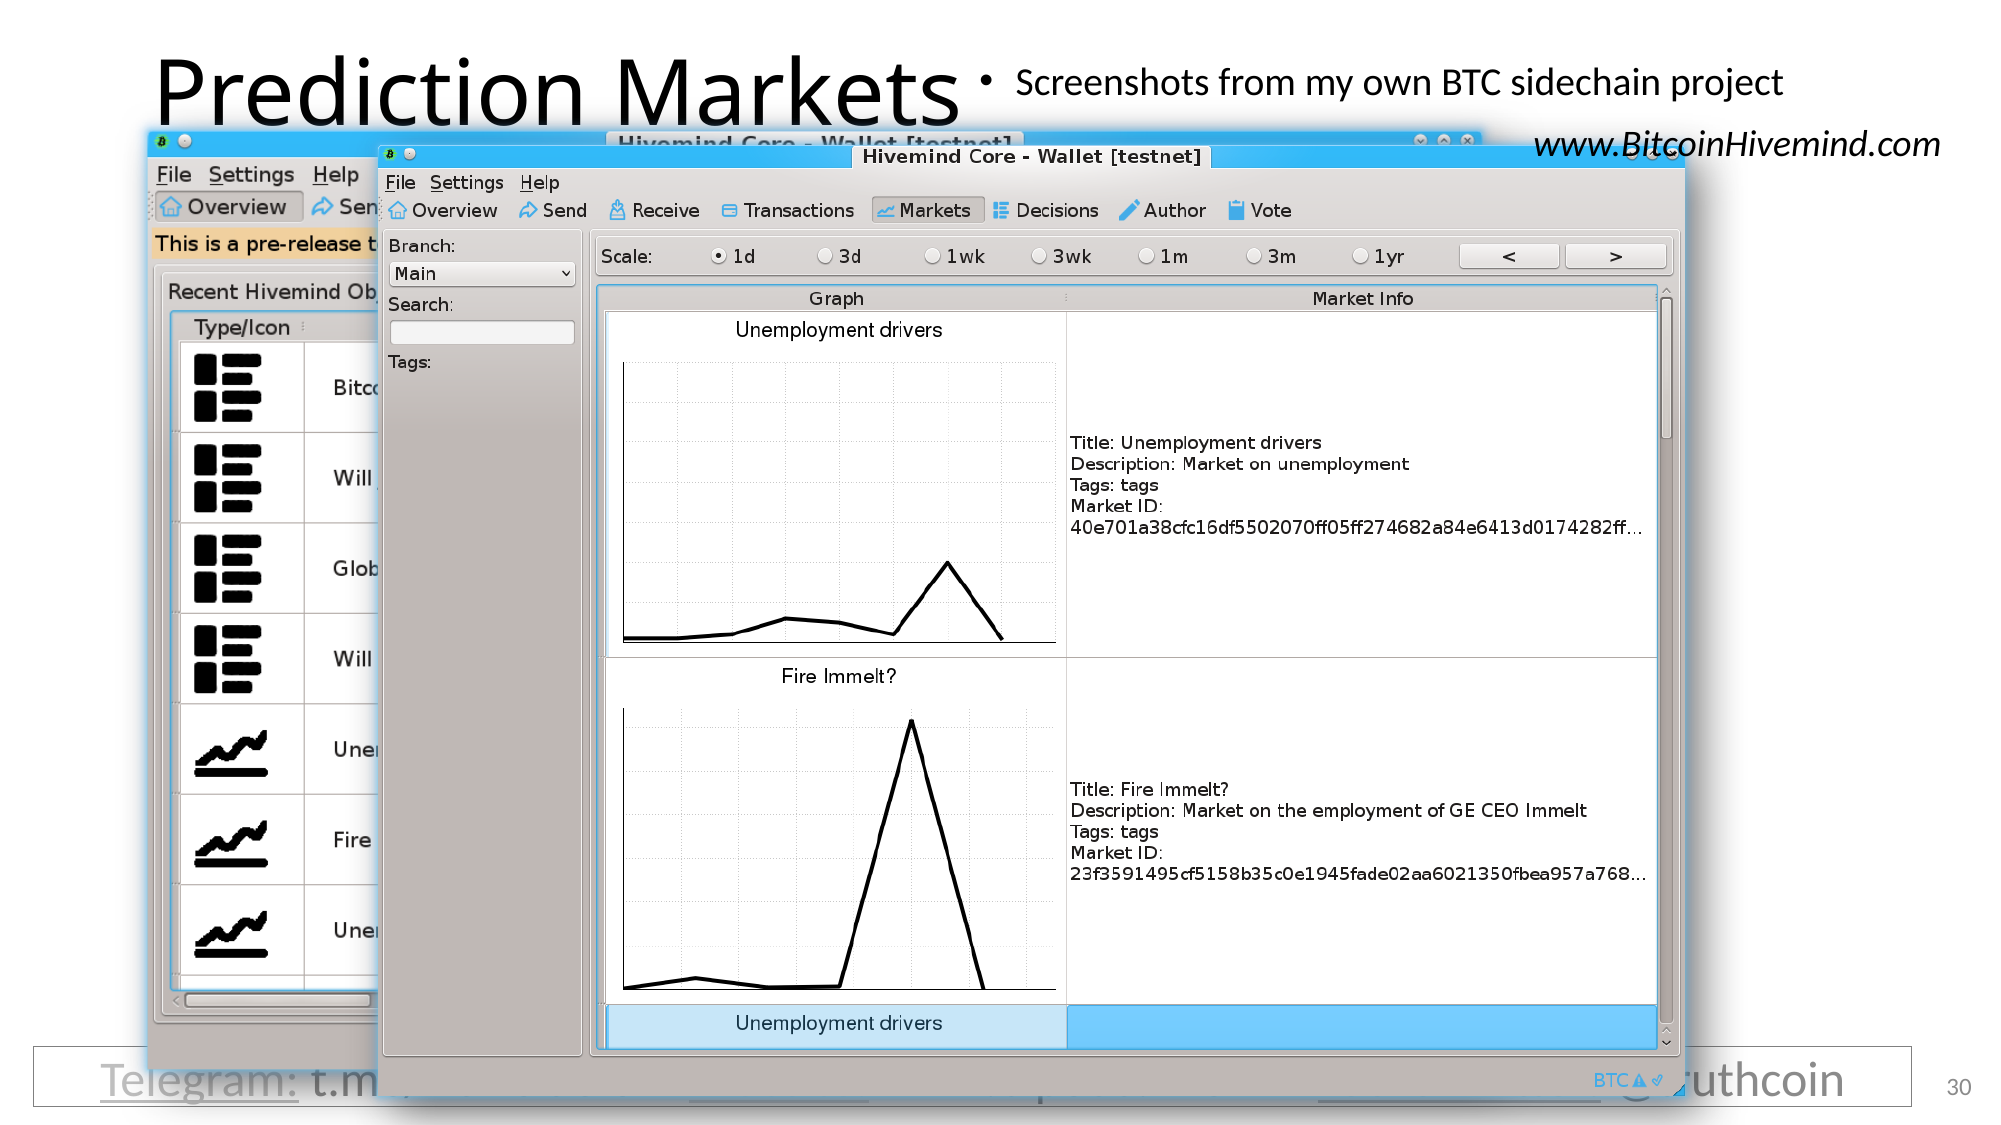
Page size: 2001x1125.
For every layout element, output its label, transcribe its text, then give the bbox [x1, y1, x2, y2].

title Prediction Markets [137, 32, 1863, 116]
slide_number 30 [1915, 1055, 1987, 1116]
footer Telegram: t.me/DcInsiders Website: www.bip300.info Paul’s Twitter: @truthcoin [33, 1046, 114, 1107]
text_box Screenshots from my own BTC sidechain project [964, 53, 1850, 124]
footer Telegram: t.me/DcInsiders Website: www.bip300.info Paul’s Twitter: @truthcoin [1752, 1046, 1912, 1107]
picture [124, 107, 1705, 1116]
text_box www.BitcoinHivemind.com [1518, 116, 1973, 201]
